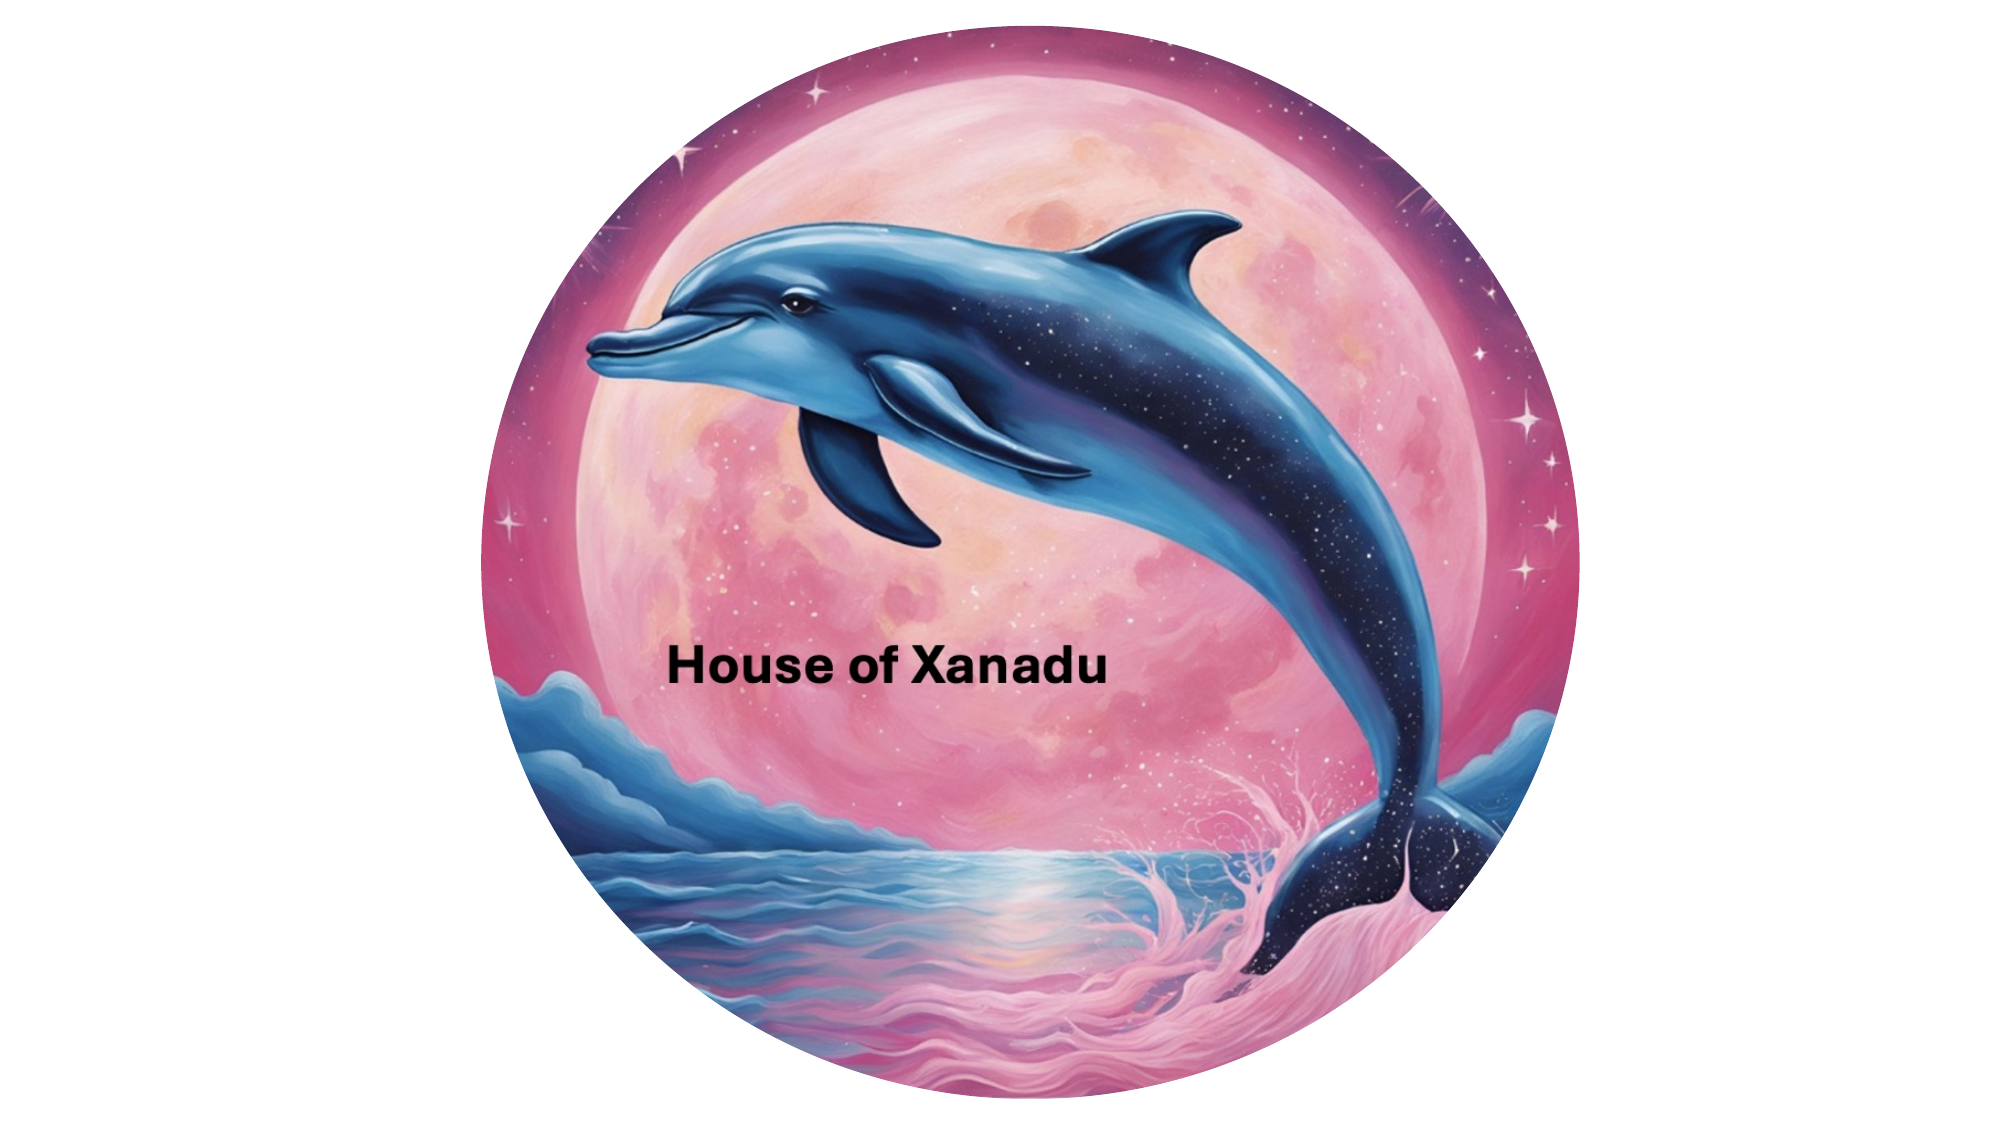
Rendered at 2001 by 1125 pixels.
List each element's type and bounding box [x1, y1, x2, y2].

picture [480, 25, 1581, 1100]
